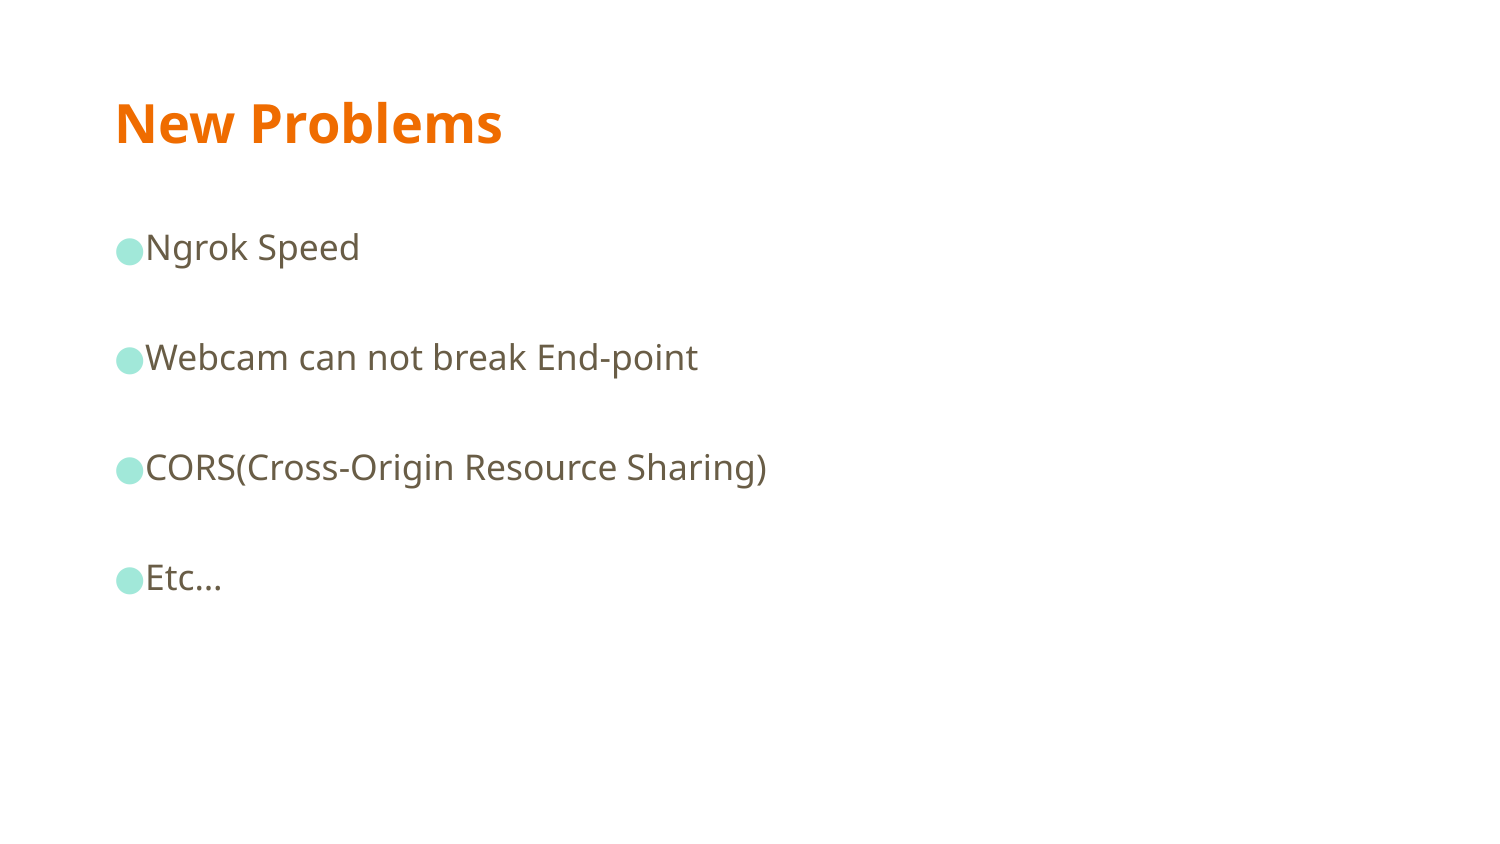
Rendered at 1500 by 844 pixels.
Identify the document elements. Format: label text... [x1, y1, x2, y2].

list Ngrok Speed Webcam can not break End-point CORS(Cross-Origin Resource Sharing) Etc… [103, 224, 1397, 760]
title New Problems [103, 44, 1397, 208]
